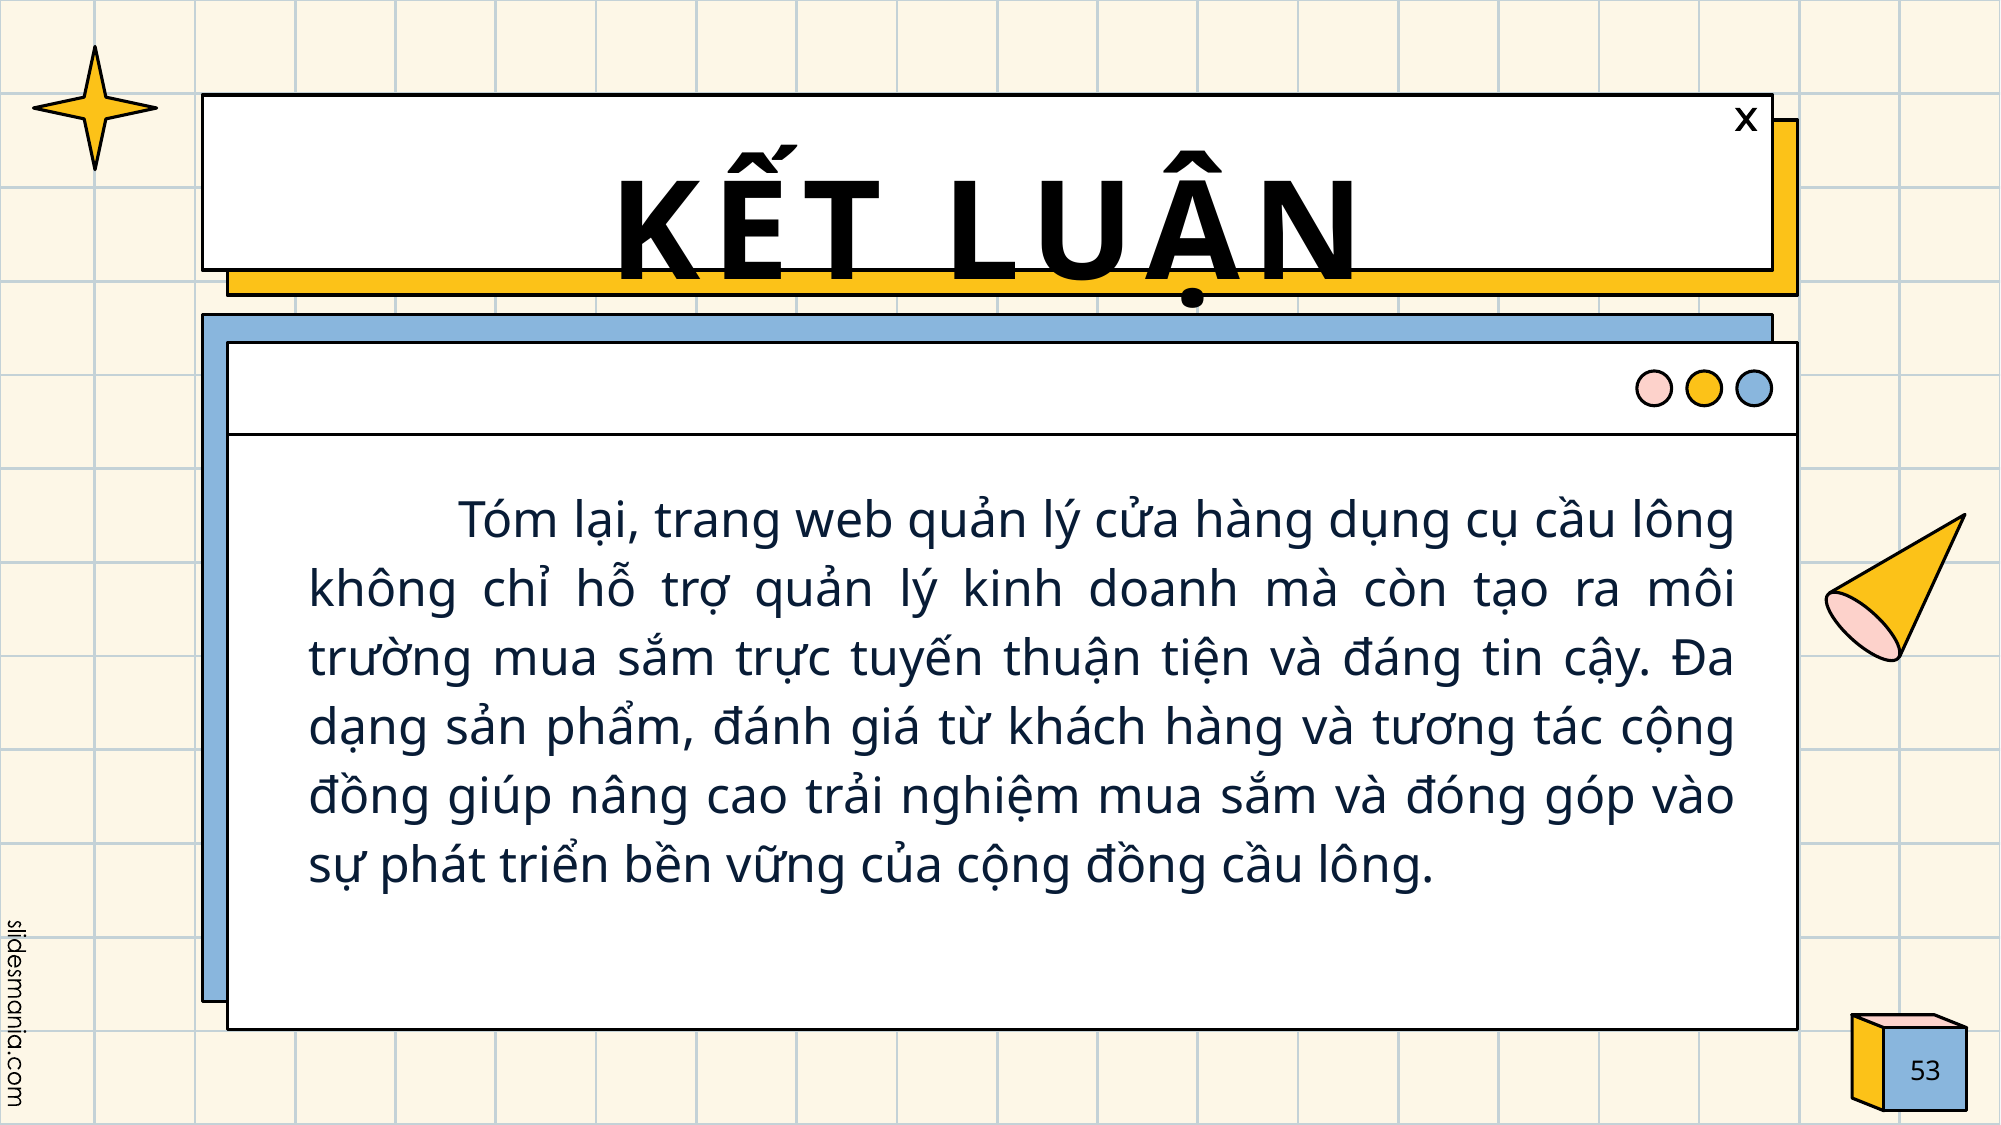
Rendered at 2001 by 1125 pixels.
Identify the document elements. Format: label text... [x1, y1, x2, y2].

list Tóm lại, trang web quản lý cửa hàng dụng cụ cầu lông không chỉ hỗ trợ quản lý kinh doanh mà còn tạo ra môi trường mua sắm trực tuyến thuận tiện và đáng tin cậy. Đa dạng sản phẩm, đánh giá từ khách hàng và tương tác cộng đồng giúp nâng cao trải nghiệm mua sắm và đóng góp vào sự phát triển bền vững của cộng đồng cầu lông. [270, 458, 1758, 986]
title KẾT LUẬN [202, 120, 1773, 246]
slide_number 53 [1865, 1028, 1986, 1115]
